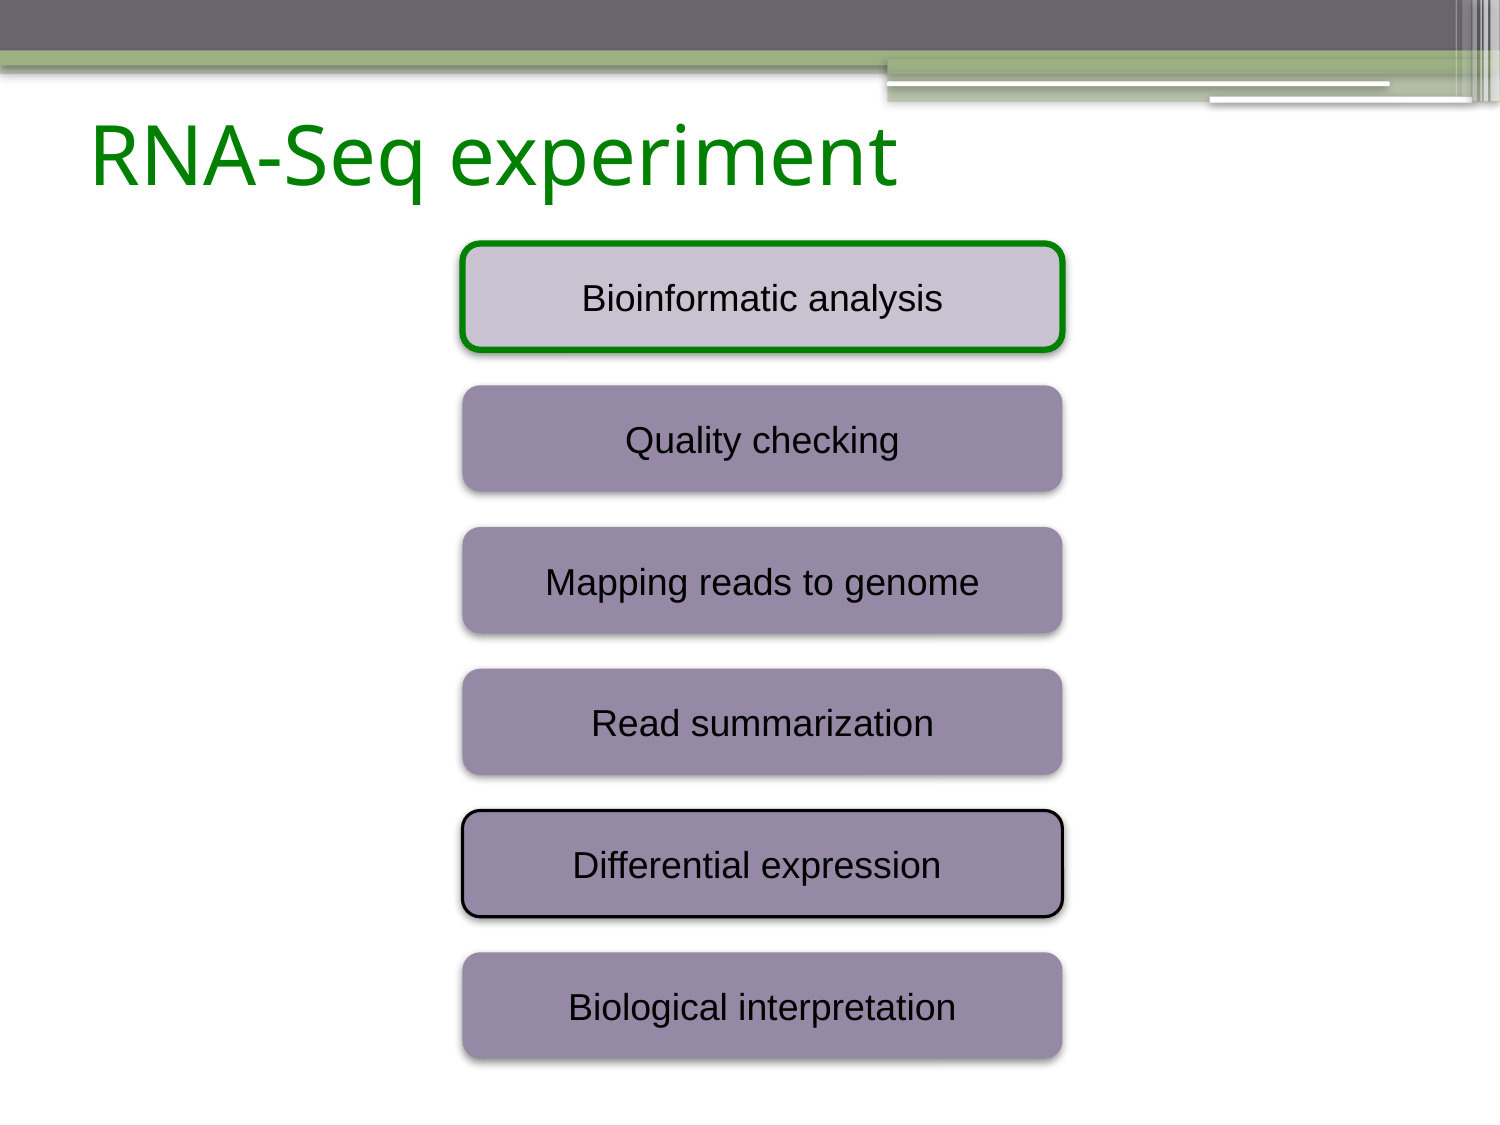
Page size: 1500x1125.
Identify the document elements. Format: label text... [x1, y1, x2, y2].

title RNA-Seq experiment [88, 101, 1477, 243]
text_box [462, 243, 1063, 1059]
